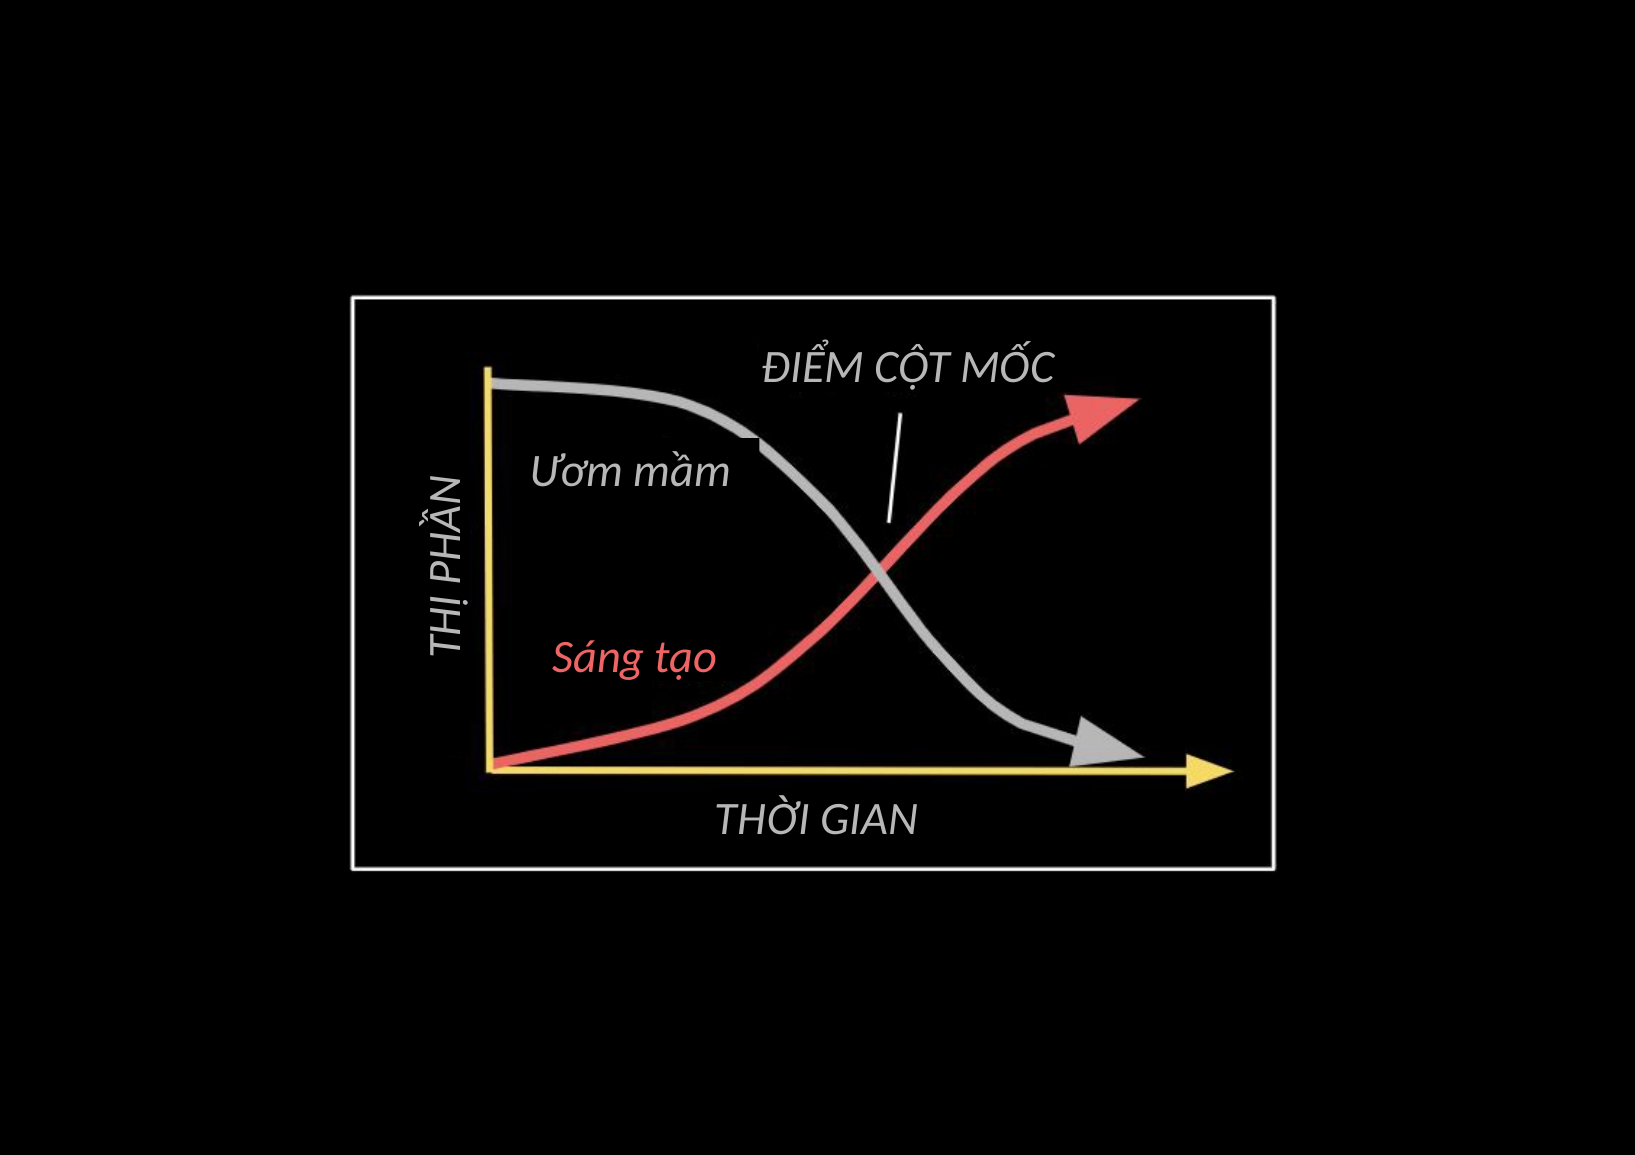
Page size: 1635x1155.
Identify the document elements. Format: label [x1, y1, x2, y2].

text_box [327, 258, 1308, 906]
